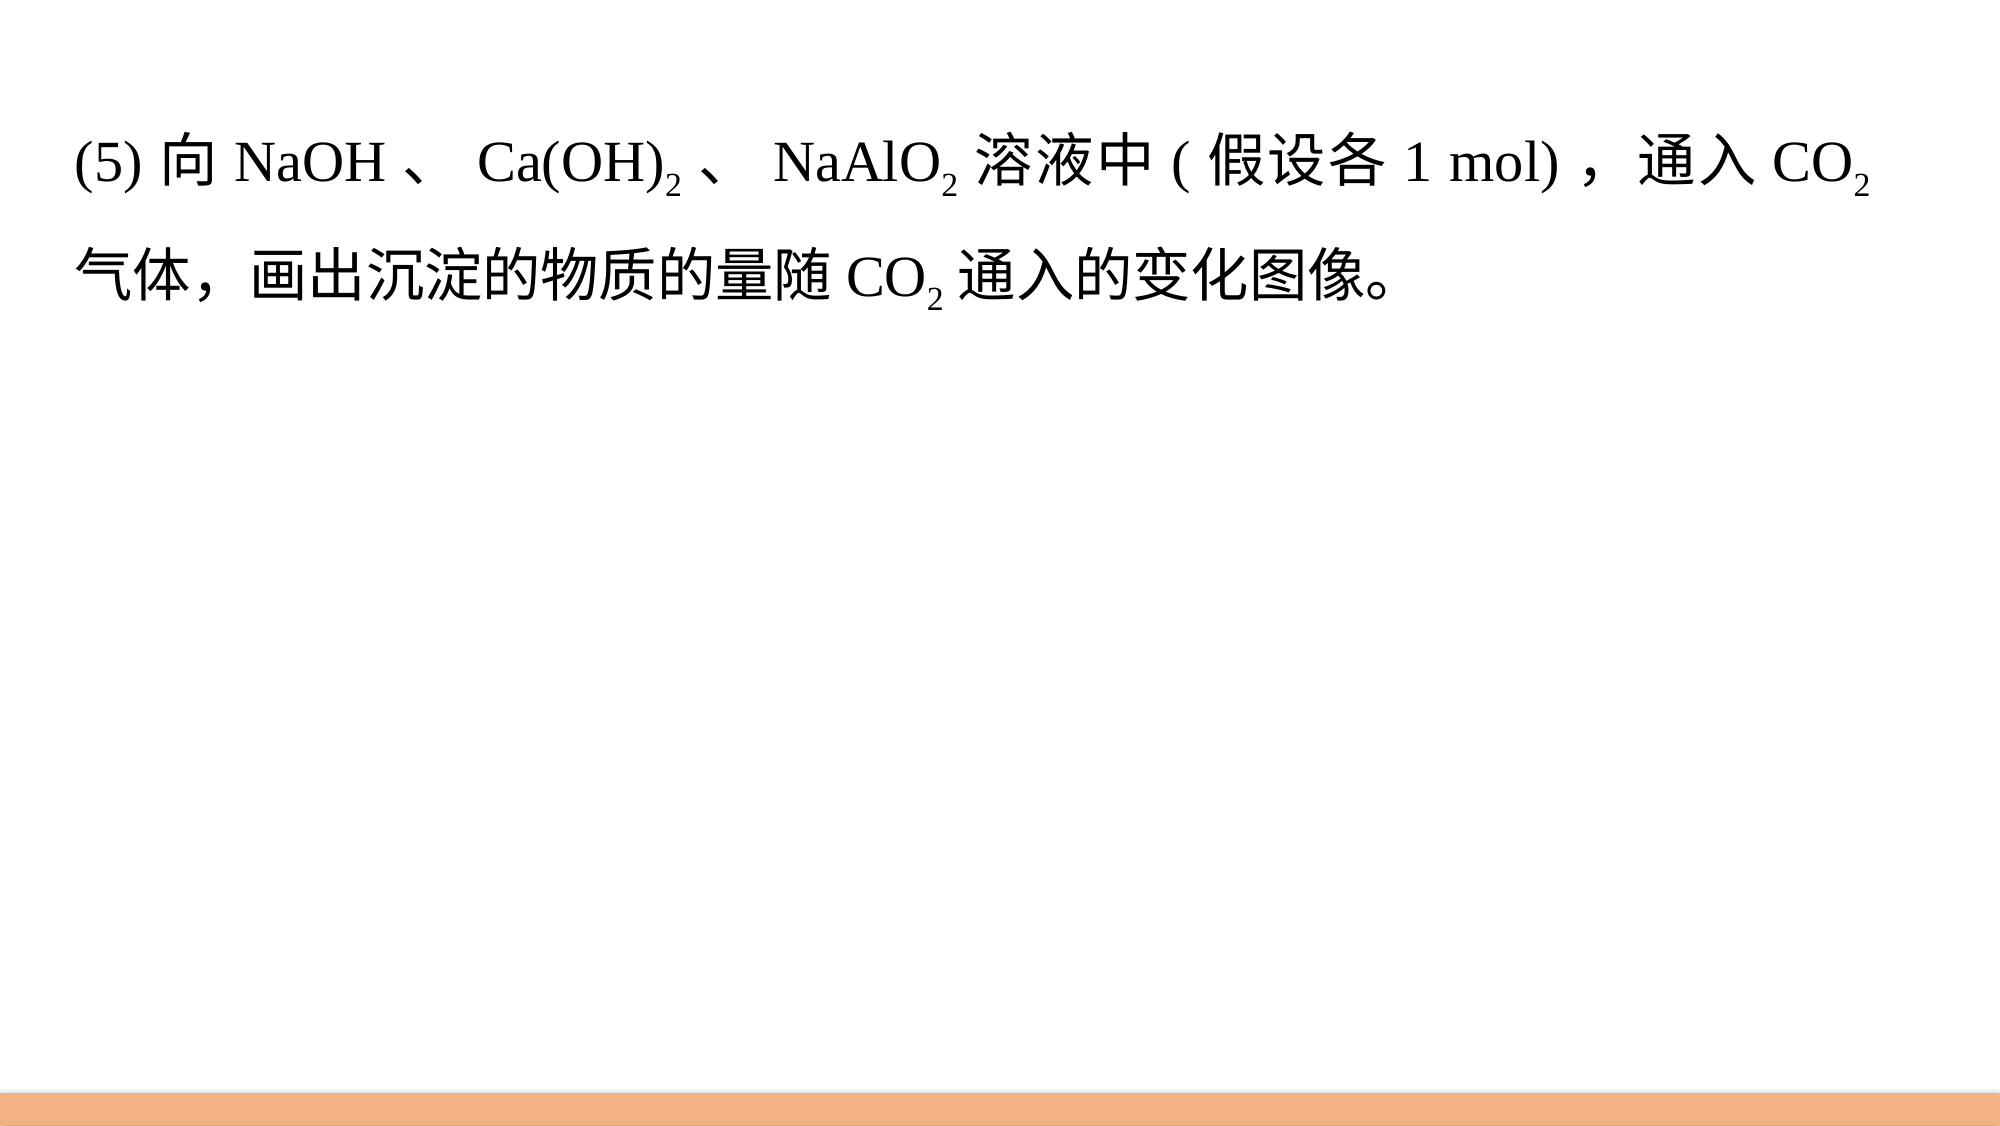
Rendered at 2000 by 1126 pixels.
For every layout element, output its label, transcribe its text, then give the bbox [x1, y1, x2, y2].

text_box (5)向NaOH、Ca(OH)2、NaAlO2溶液中(假设各1 mol)，通入CO2气体，画出沉淀的物质的量随CO2通入的变化图像。 [54, 78, 1905, 328]
text_box [0, 1092, 2000, 1126]
